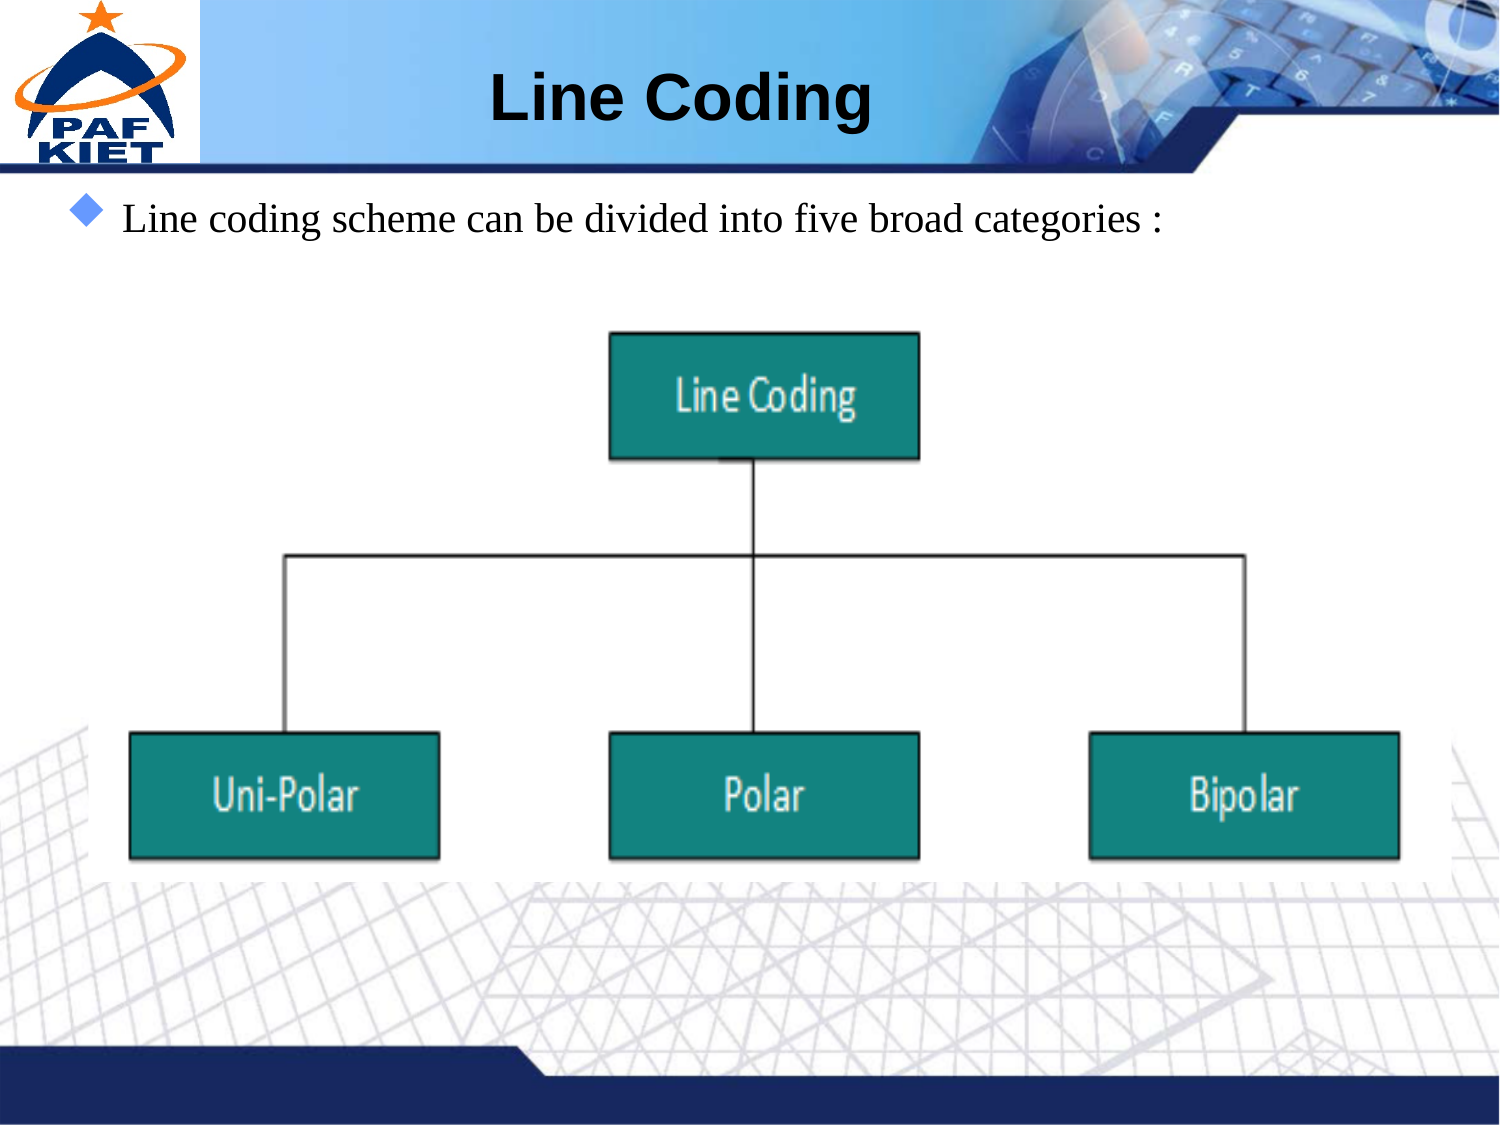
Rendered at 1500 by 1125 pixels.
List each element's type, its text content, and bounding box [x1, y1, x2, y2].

picture [0, 0, 1500, 1125]
text_box [88, 326, 1452, 882]
text_box Line coding scheme can be divided into five broad categories : [63, 190, 1169, 243]
text_box Line Coding [487, 53, 930, 134]
